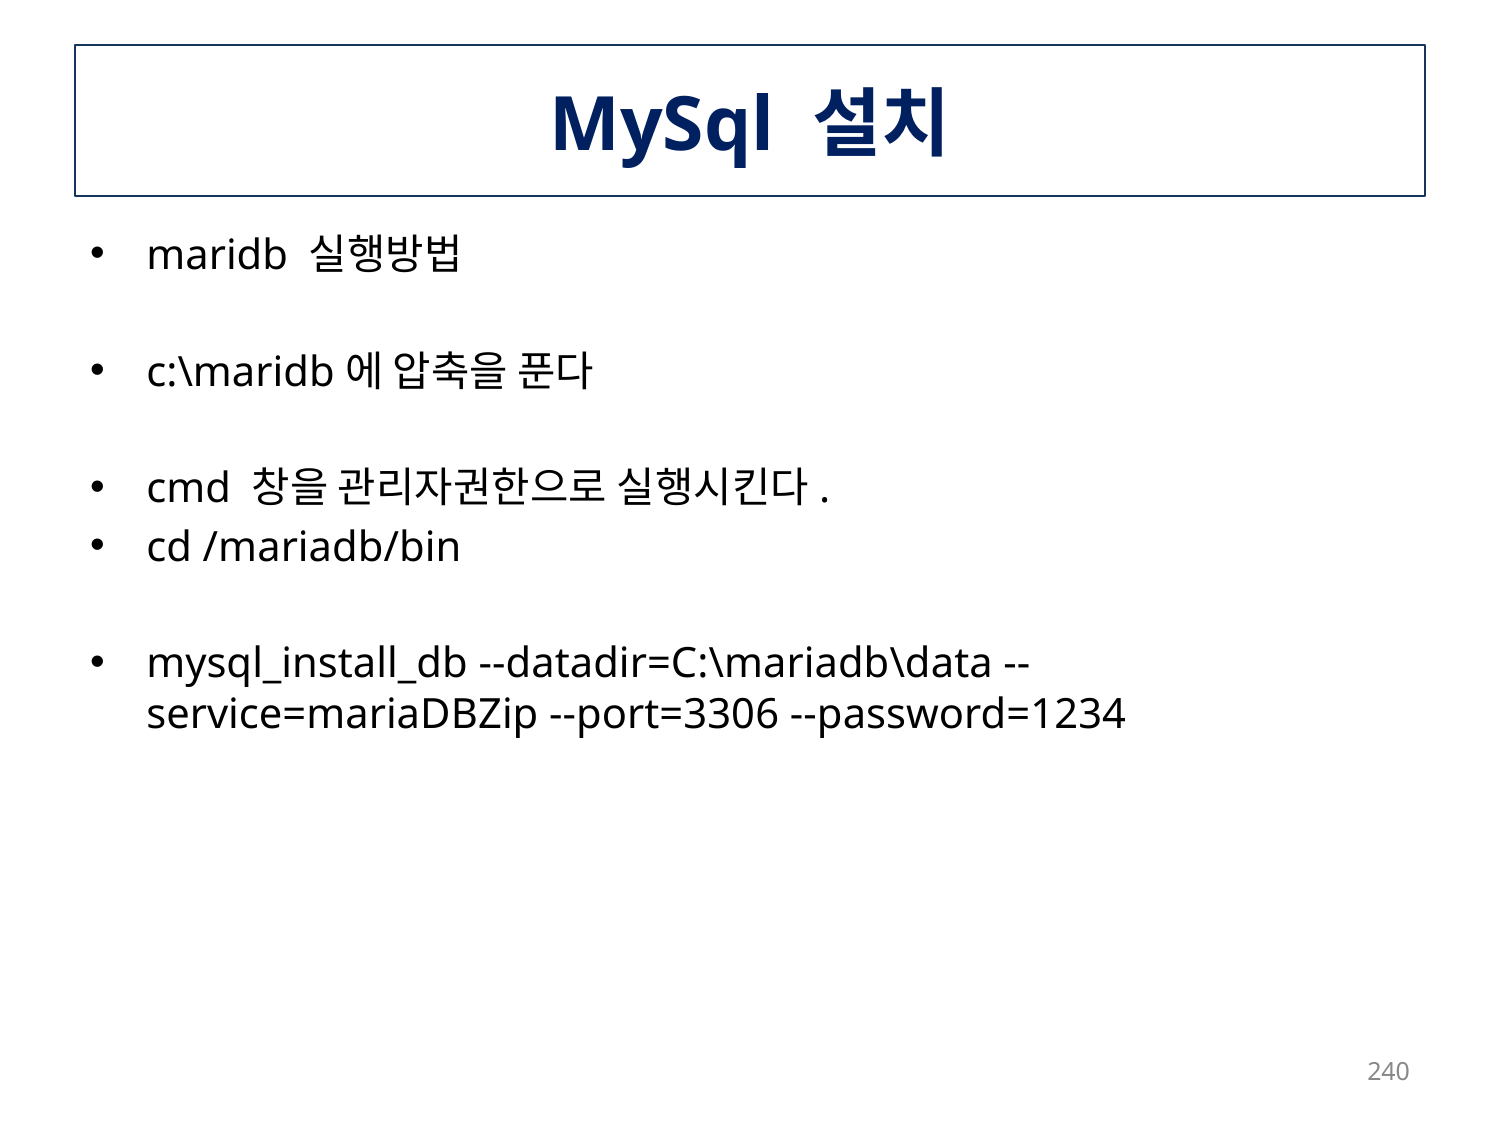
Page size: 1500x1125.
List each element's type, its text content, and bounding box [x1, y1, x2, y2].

list maridb 실행방법 c:\maridb에 압축을 푼다 cmd 창을 관리자권한으로 실행시킨다. cd /mariadb/bin mysql_install_db --datadir=C:\mariadb\data --service=mariaDBZip --port=3306 --password=1234 [75, 219, 1425, 1005]
slide_number 240 [1074, 1042, 1425, 1103]
title MySql 설치 [74, 44, 1426, 197]
